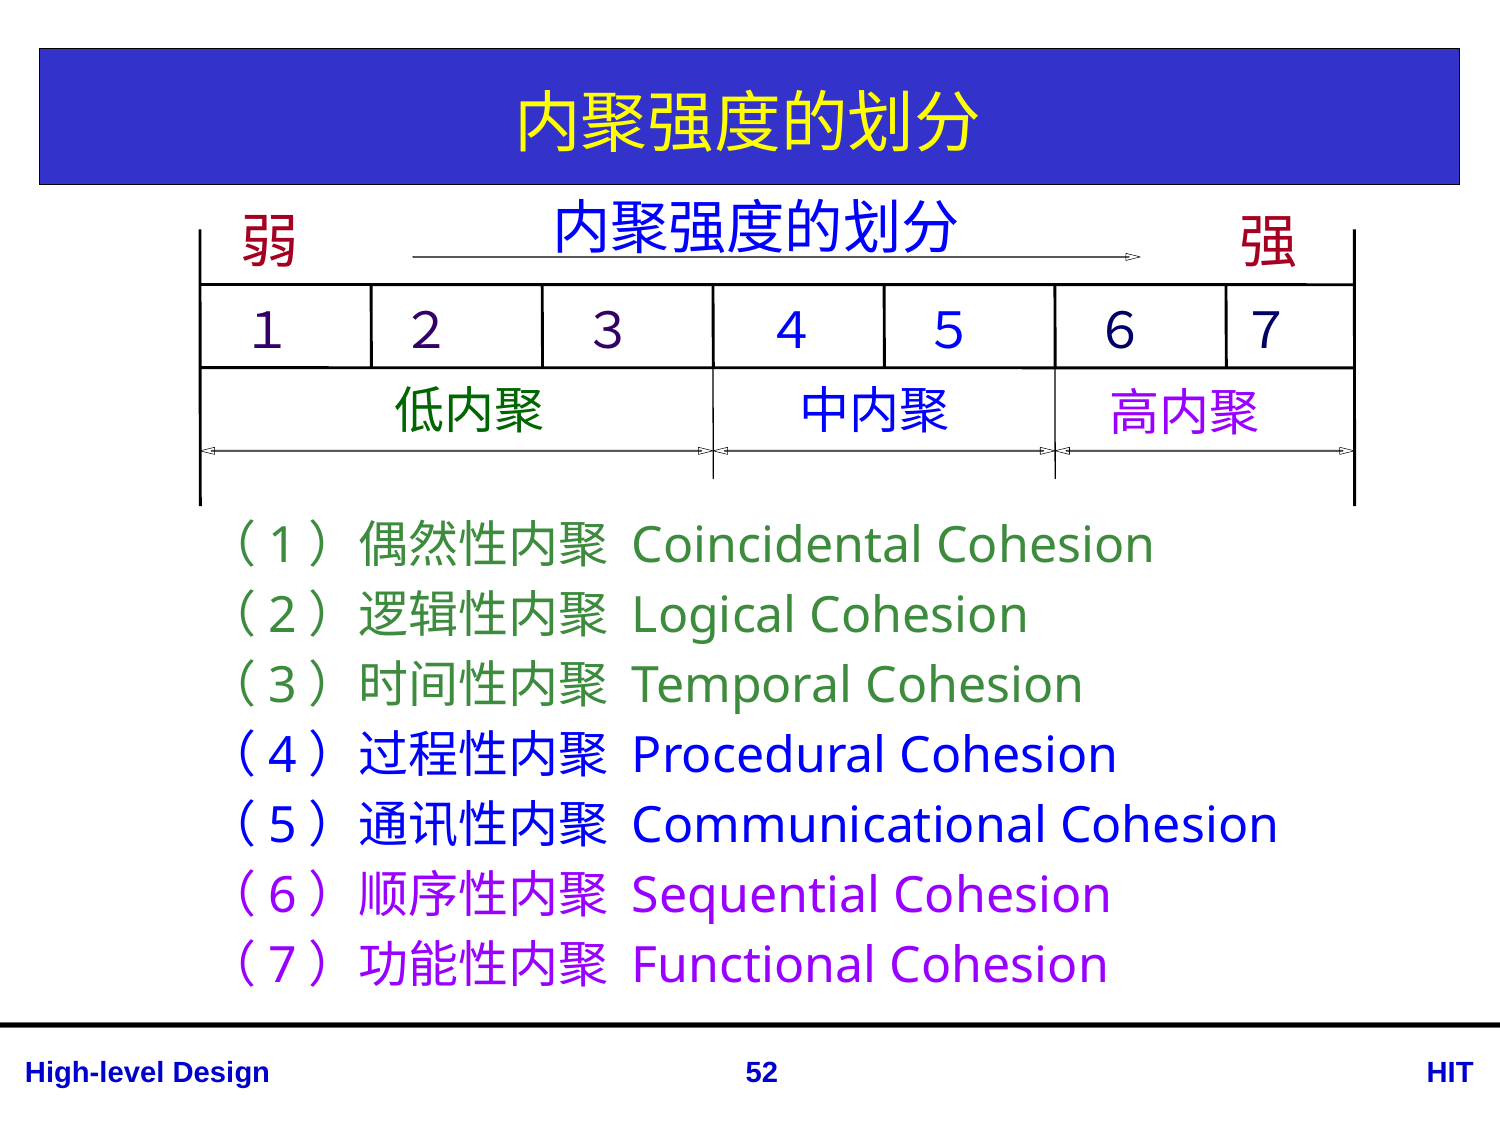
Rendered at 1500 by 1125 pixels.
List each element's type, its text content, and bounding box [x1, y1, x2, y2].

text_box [199, 182, 1355, 507]
text_box （1）偶然性内聚 Coincidental Cohesion （2）逻辑性内聚 Logical Cohesion （3）时间性内聚 Temporal Cohesion （4）过程性内聚 Procedural Cohesion （5）通讯性内聚 Communicational Cohesion （6）顺序性内聚 Sequential Cohesion （7）功能性内聚 Functional Cohesion [191, 504, 1442, 1000]
title 内聚强度的划分 [38, 54, 1457, 185]
